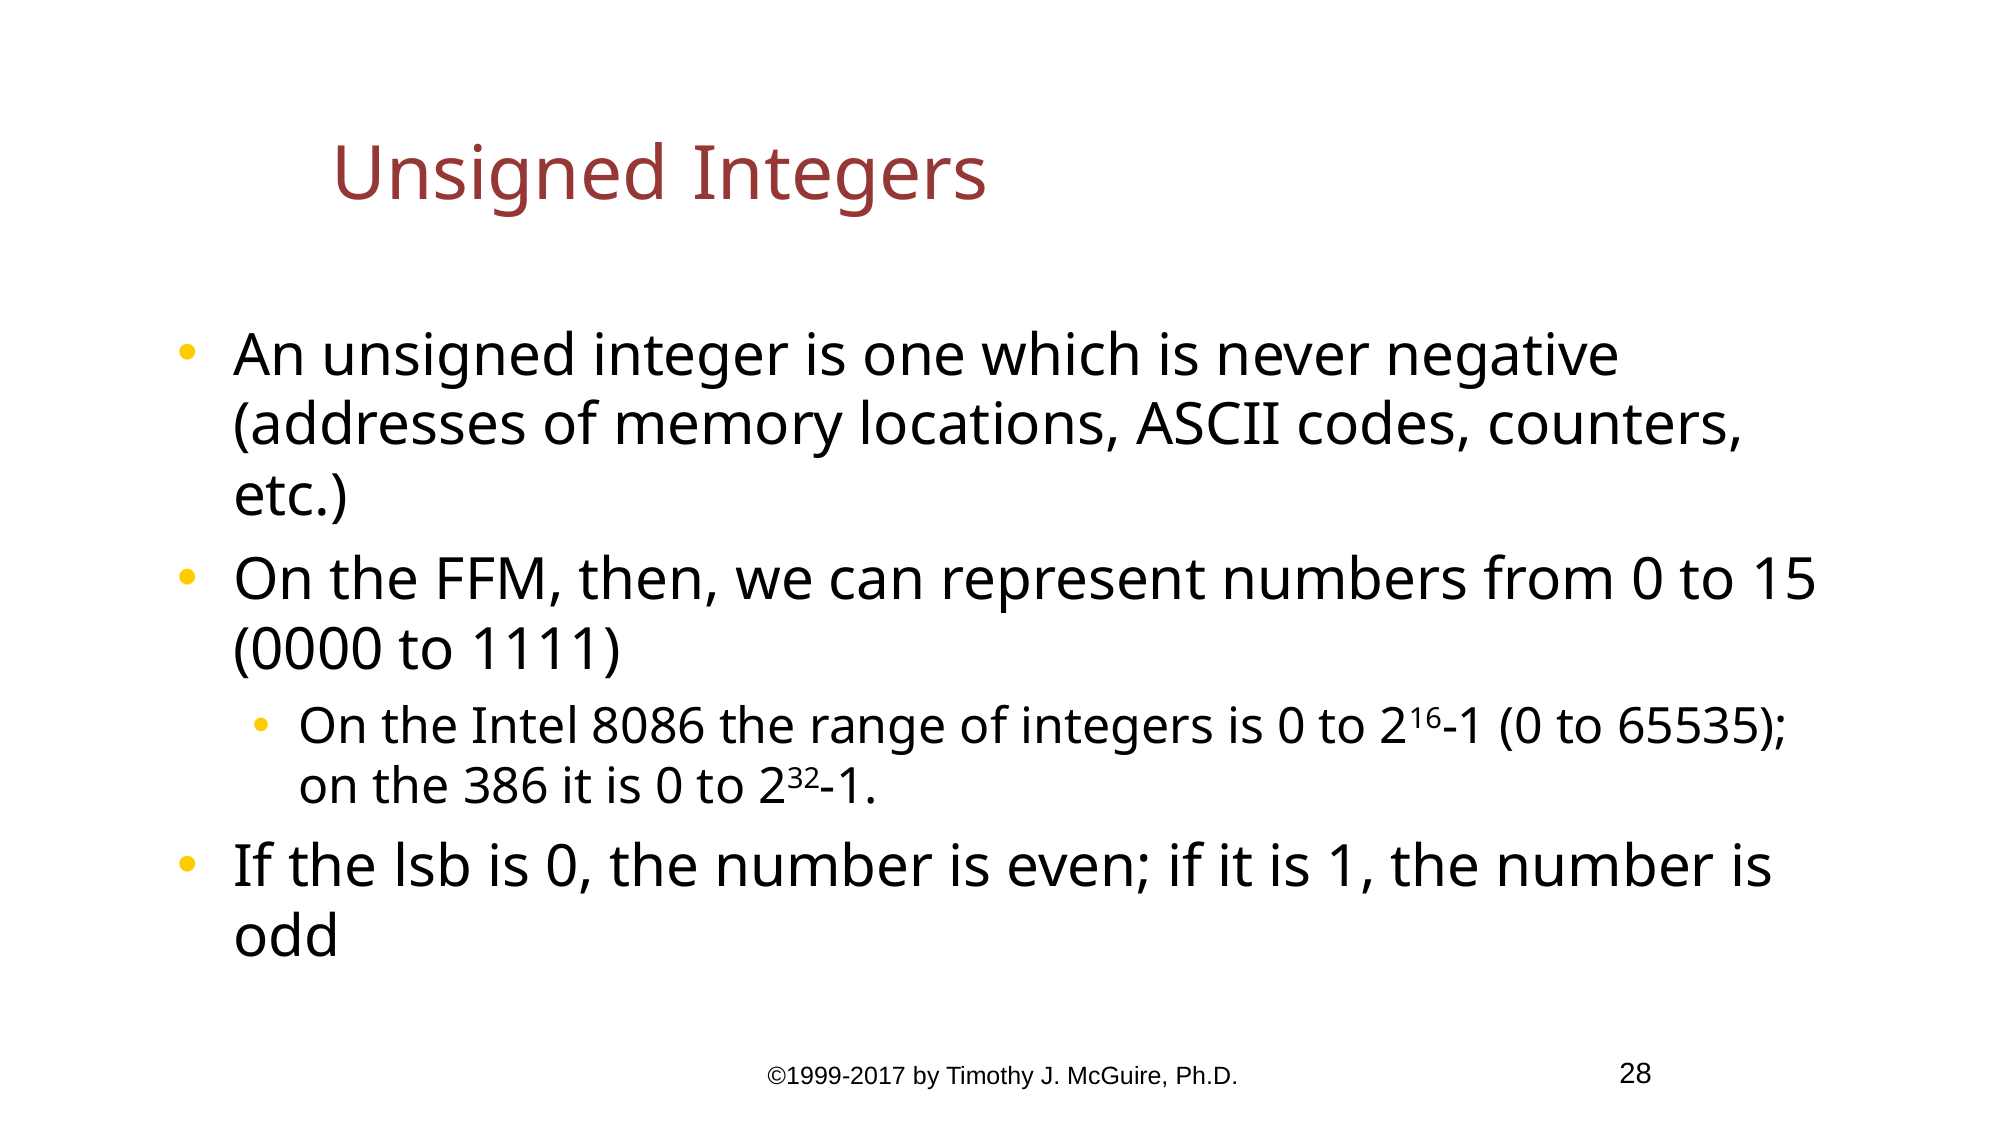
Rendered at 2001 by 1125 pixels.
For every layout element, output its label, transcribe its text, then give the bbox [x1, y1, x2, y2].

text_box Unsigned Integers [316, 37, 1592, 225]
text_box ©1999-2017 by Timothy J. McGuire, Ph.D. [662, 1021, 1338, 1097]
text_box An unsigned integer is one which is never negative (addresses of memory locations, ASCII codes, counters, etc.)‏ On the FFM, then, we can represent numbers from 0 to 15 (0000 to 1111)‏ On the Intel 8086 the range of integers is 0 to 216-1 (0 to 65535); on the 386 it is 0 to 232-1. If the lsb is 0, the number is even; if it is 1, the number is odd [162, 309, 1875, 994]
text_box 28 [1354, 1021, 1667, 1097]
